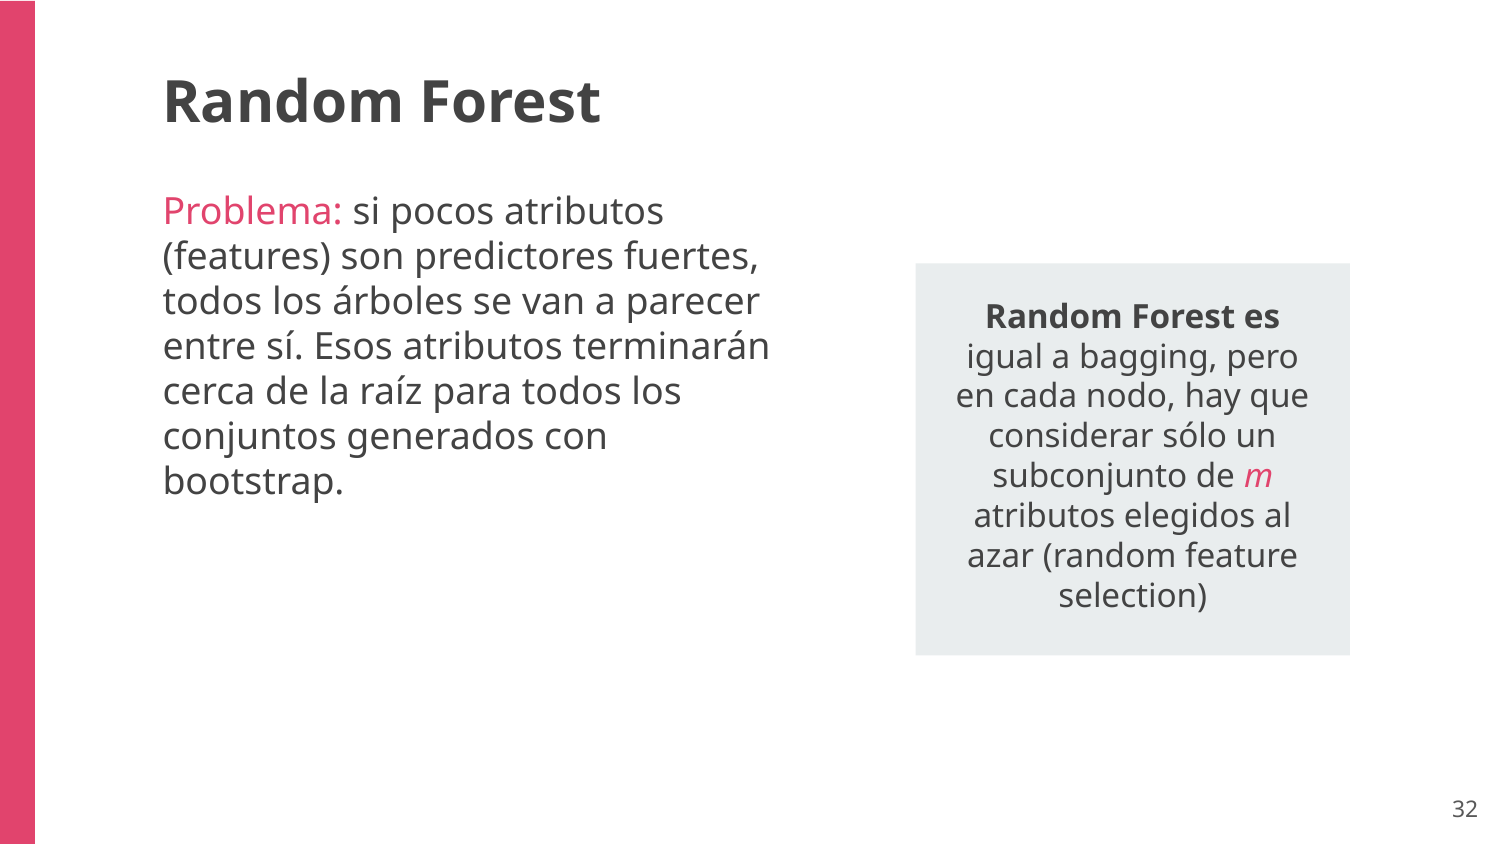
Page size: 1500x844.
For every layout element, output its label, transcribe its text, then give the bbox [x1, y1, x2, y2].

text_box Problema: si pocos atributos (features) son predictores fuertes, todos los árboles se van a parecer entre sí. Esos atributos terminarán cerca de la raíz para todos los conjuntos generados con bootstrap. [147, 179, 793, 297]
text_box [915, 263, 1350, 656]
slide_number ‹#› [1403, 779, 1494, 844]
text_box Random Forest [147, 49, 1350, 146]
text_box Random Forest es igual a bagging, pero en cada nodo, hay que considerar sólo un subconjunto de m atributos elegidos al azar (random feature selection) [933, 279, 1333, 684]
